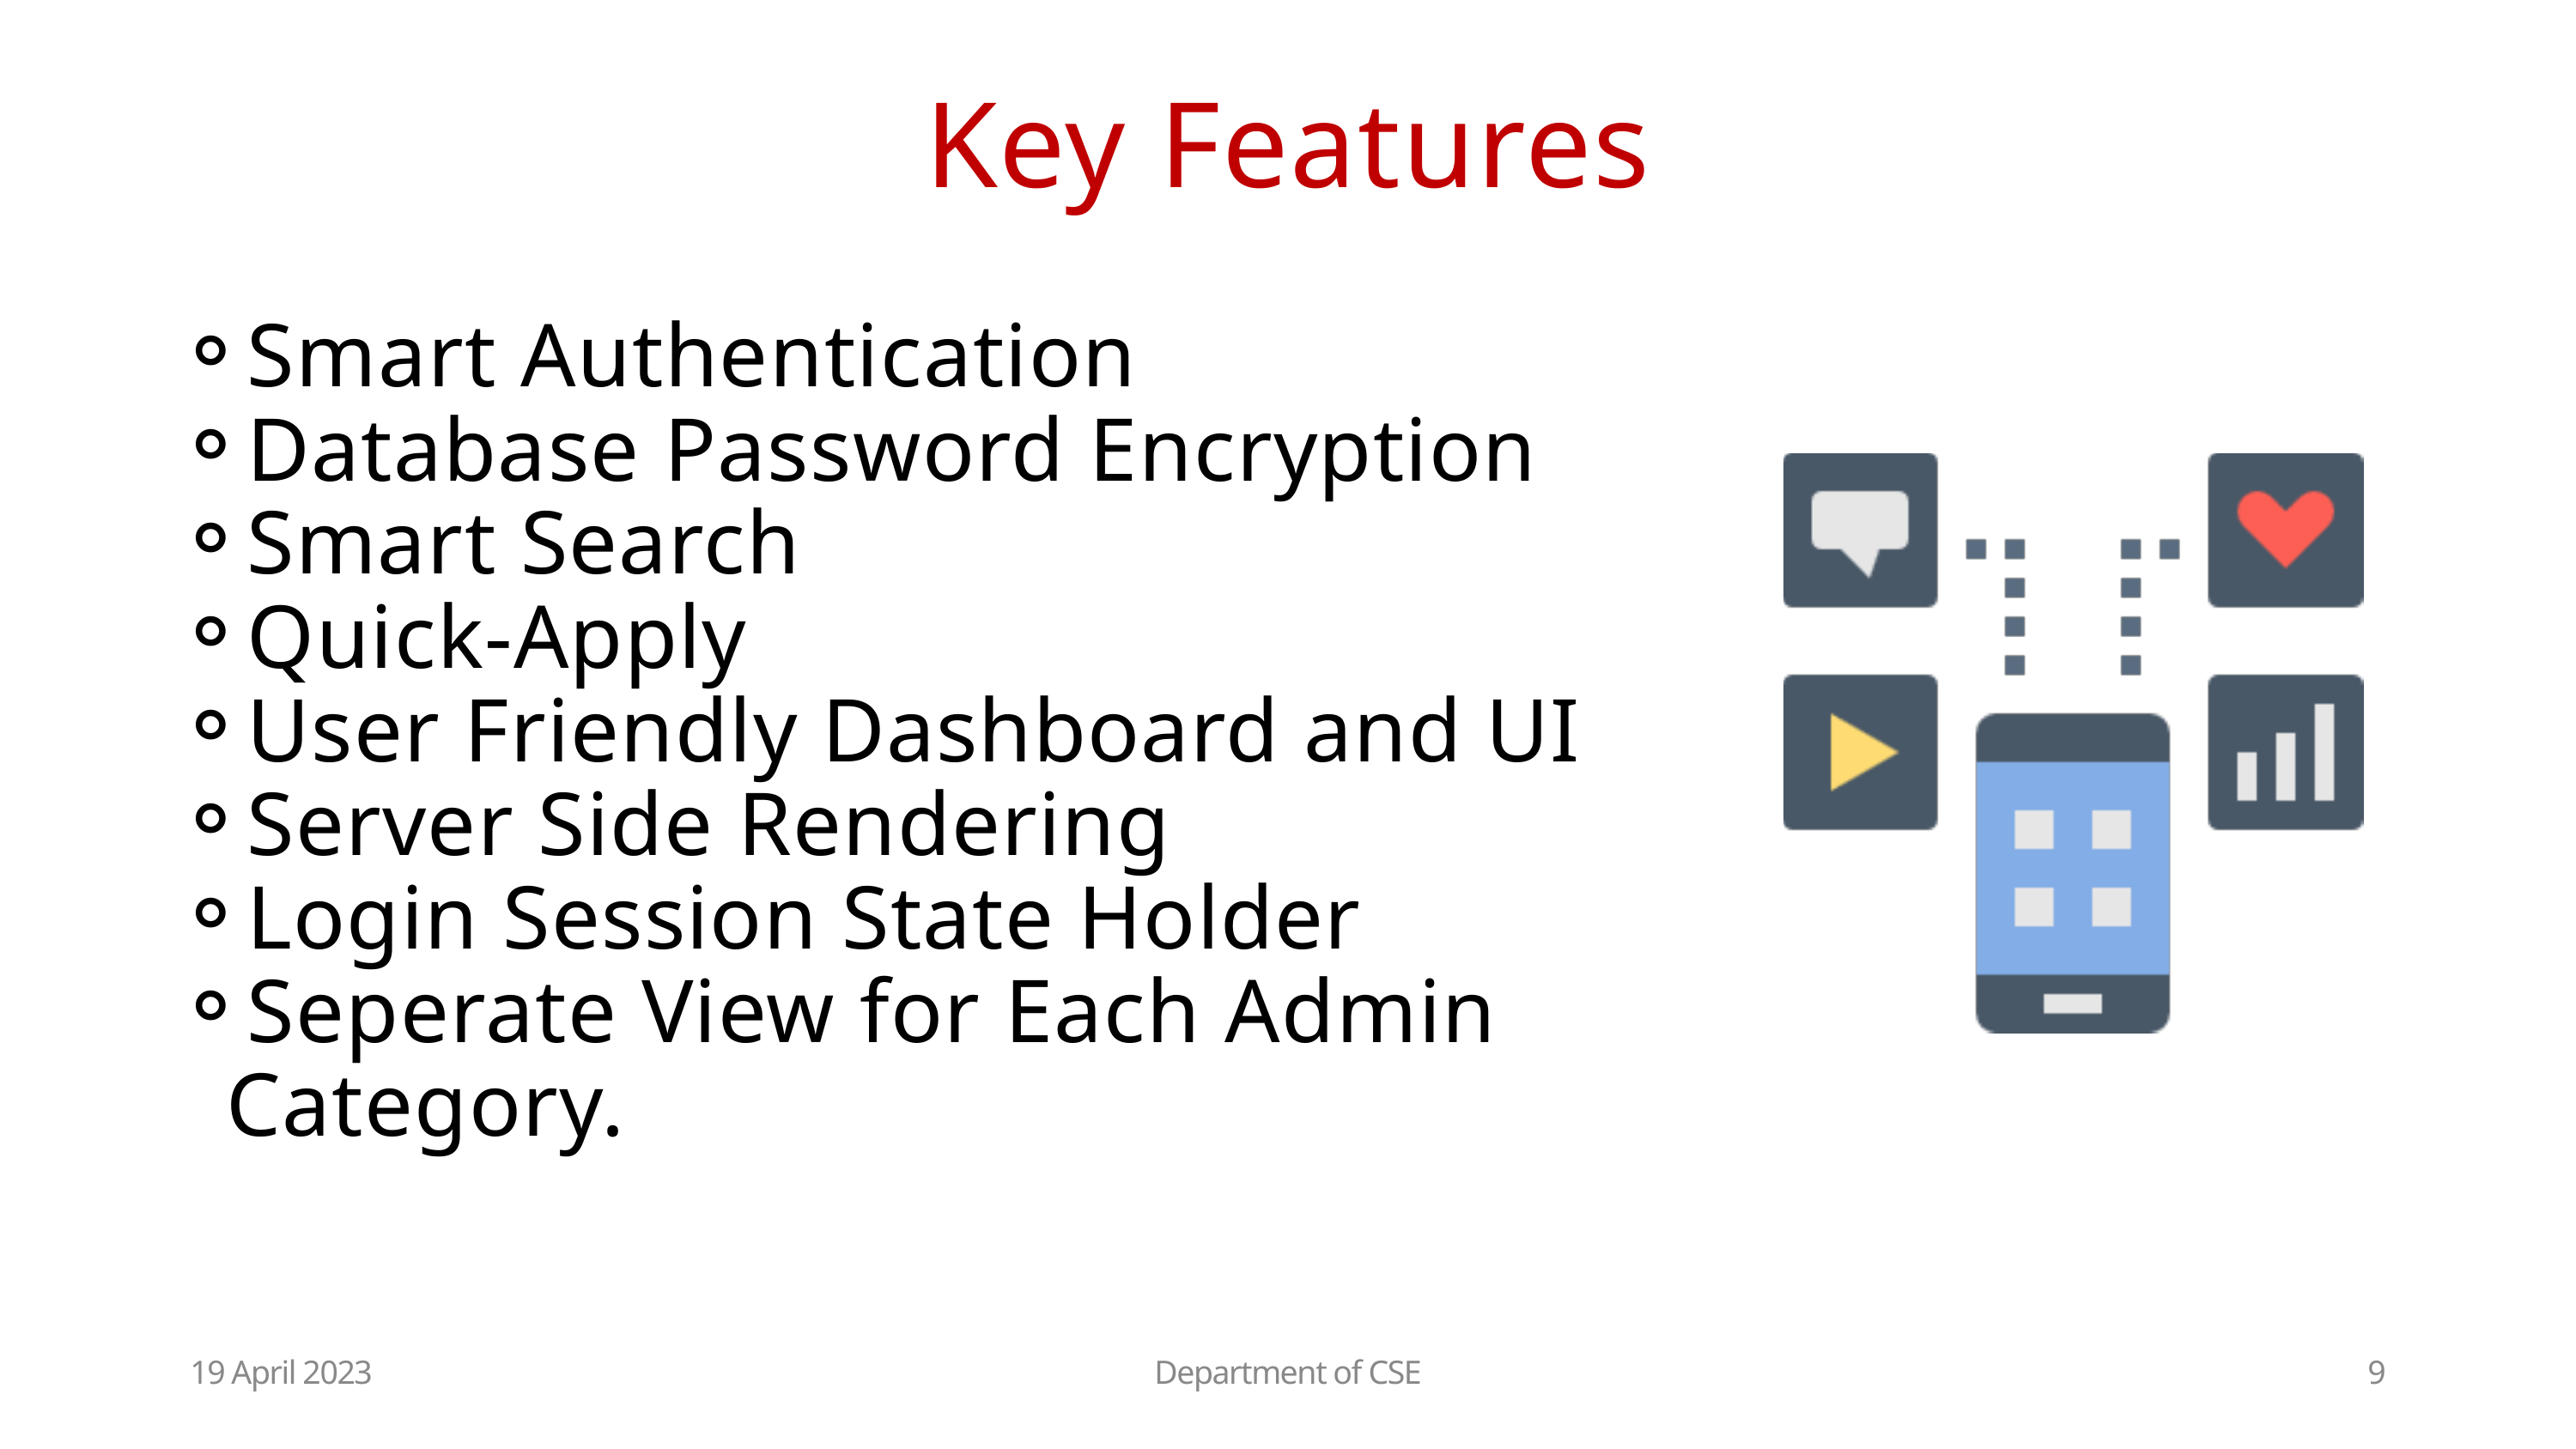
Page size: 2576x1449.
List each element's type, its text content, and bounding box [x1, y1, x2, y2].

text_box Smart Authentication Database Password Encryption Smart Search Quick-Apply User Friendly Dashboard and UI Server Side Rendering Login Session State Holder Seperate View for Each Admin Category. [70, 310, 1662, 1154]
picture [1783, 452, 2364, 1034]
text_box Key Features [99, 83, 2477, 211]
text_box 19 April 2023 [190, 1351, 744, 1391]
text_box Department of CSE [866, 1351, 1710, 1391]
text_box 9 [1832, 1351, 2386, 1391]
